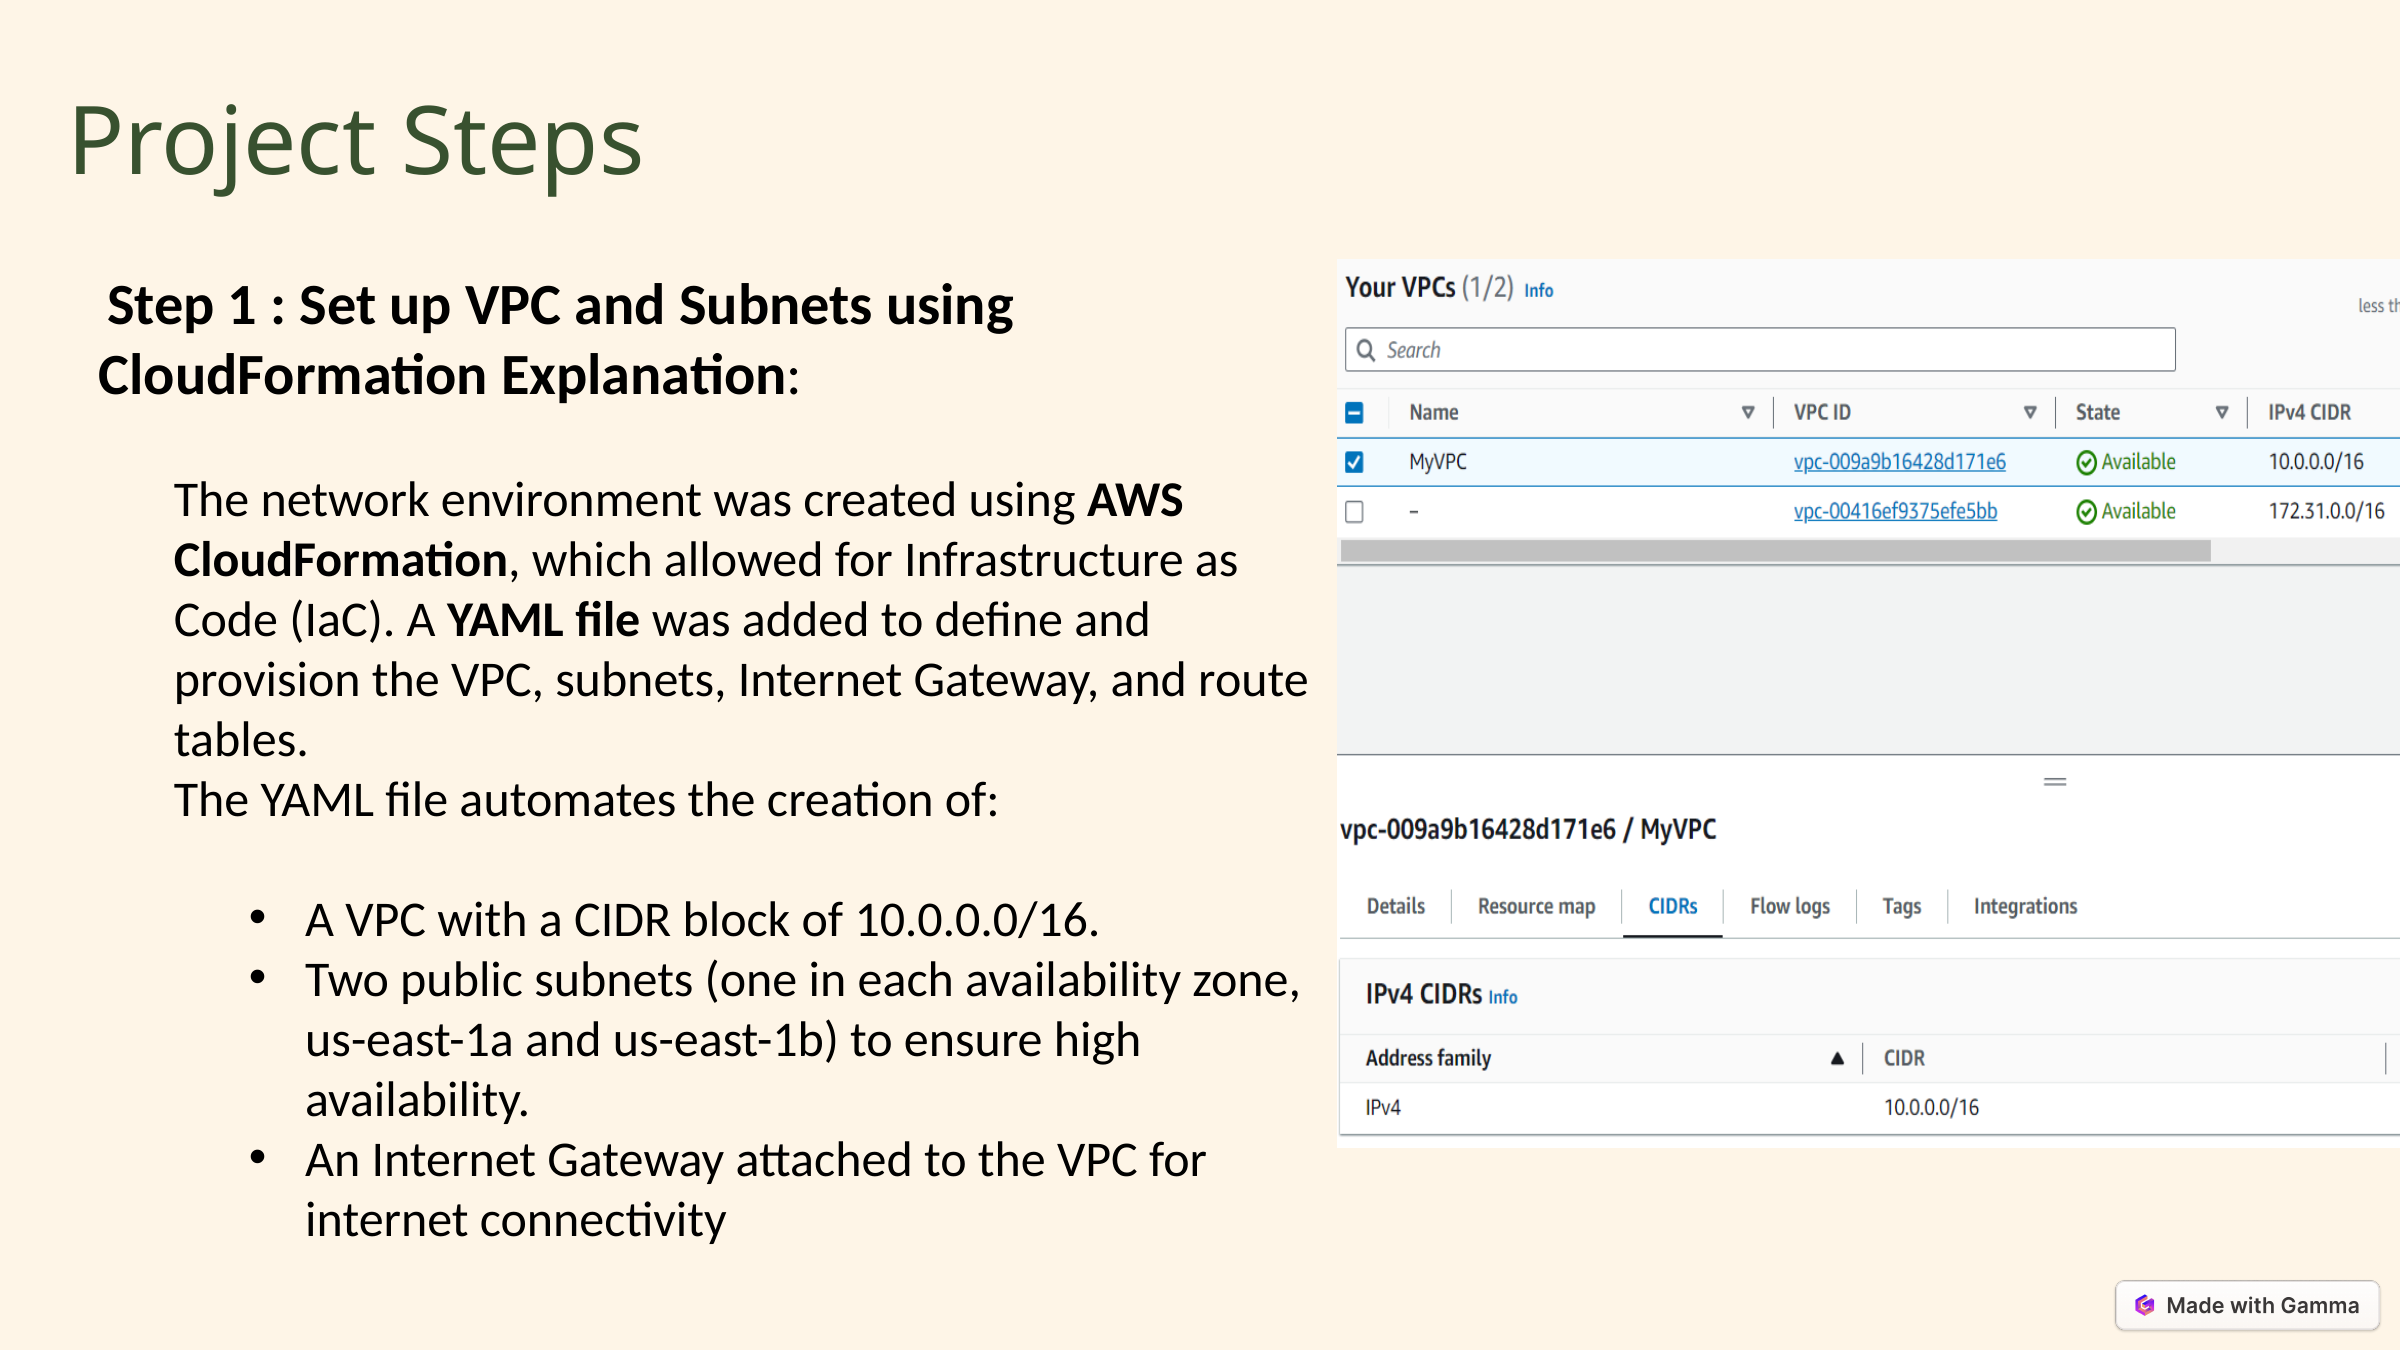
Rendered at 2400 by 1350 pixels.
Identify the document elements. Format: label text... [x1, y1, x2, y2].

text_box Step 1 : Set up VPC and Subnets using CloudFormation Explanation: The network environment was created using AWS CloudFormation, which allowed for Infrastructure as Code (IaC). A YAML file was added to define and provision the VPC, subnets, Internet Gateway, and route tables. The YAML file automates the creation of: A VPC with a CIDR block of 10.0.0.0/16. Two public subnets (one in each availability zone, us-east-1a and us-east-1b) to ensure high availability. An Internet Gateway attached to the VPC for internet connectivity [84, 259, 1329, 1299]
picture [1337, 259, 2400, 1148]
picture [2106, 1271, 2389, 1339]
text_box Project Steps [67, 75, 1263, 195]
